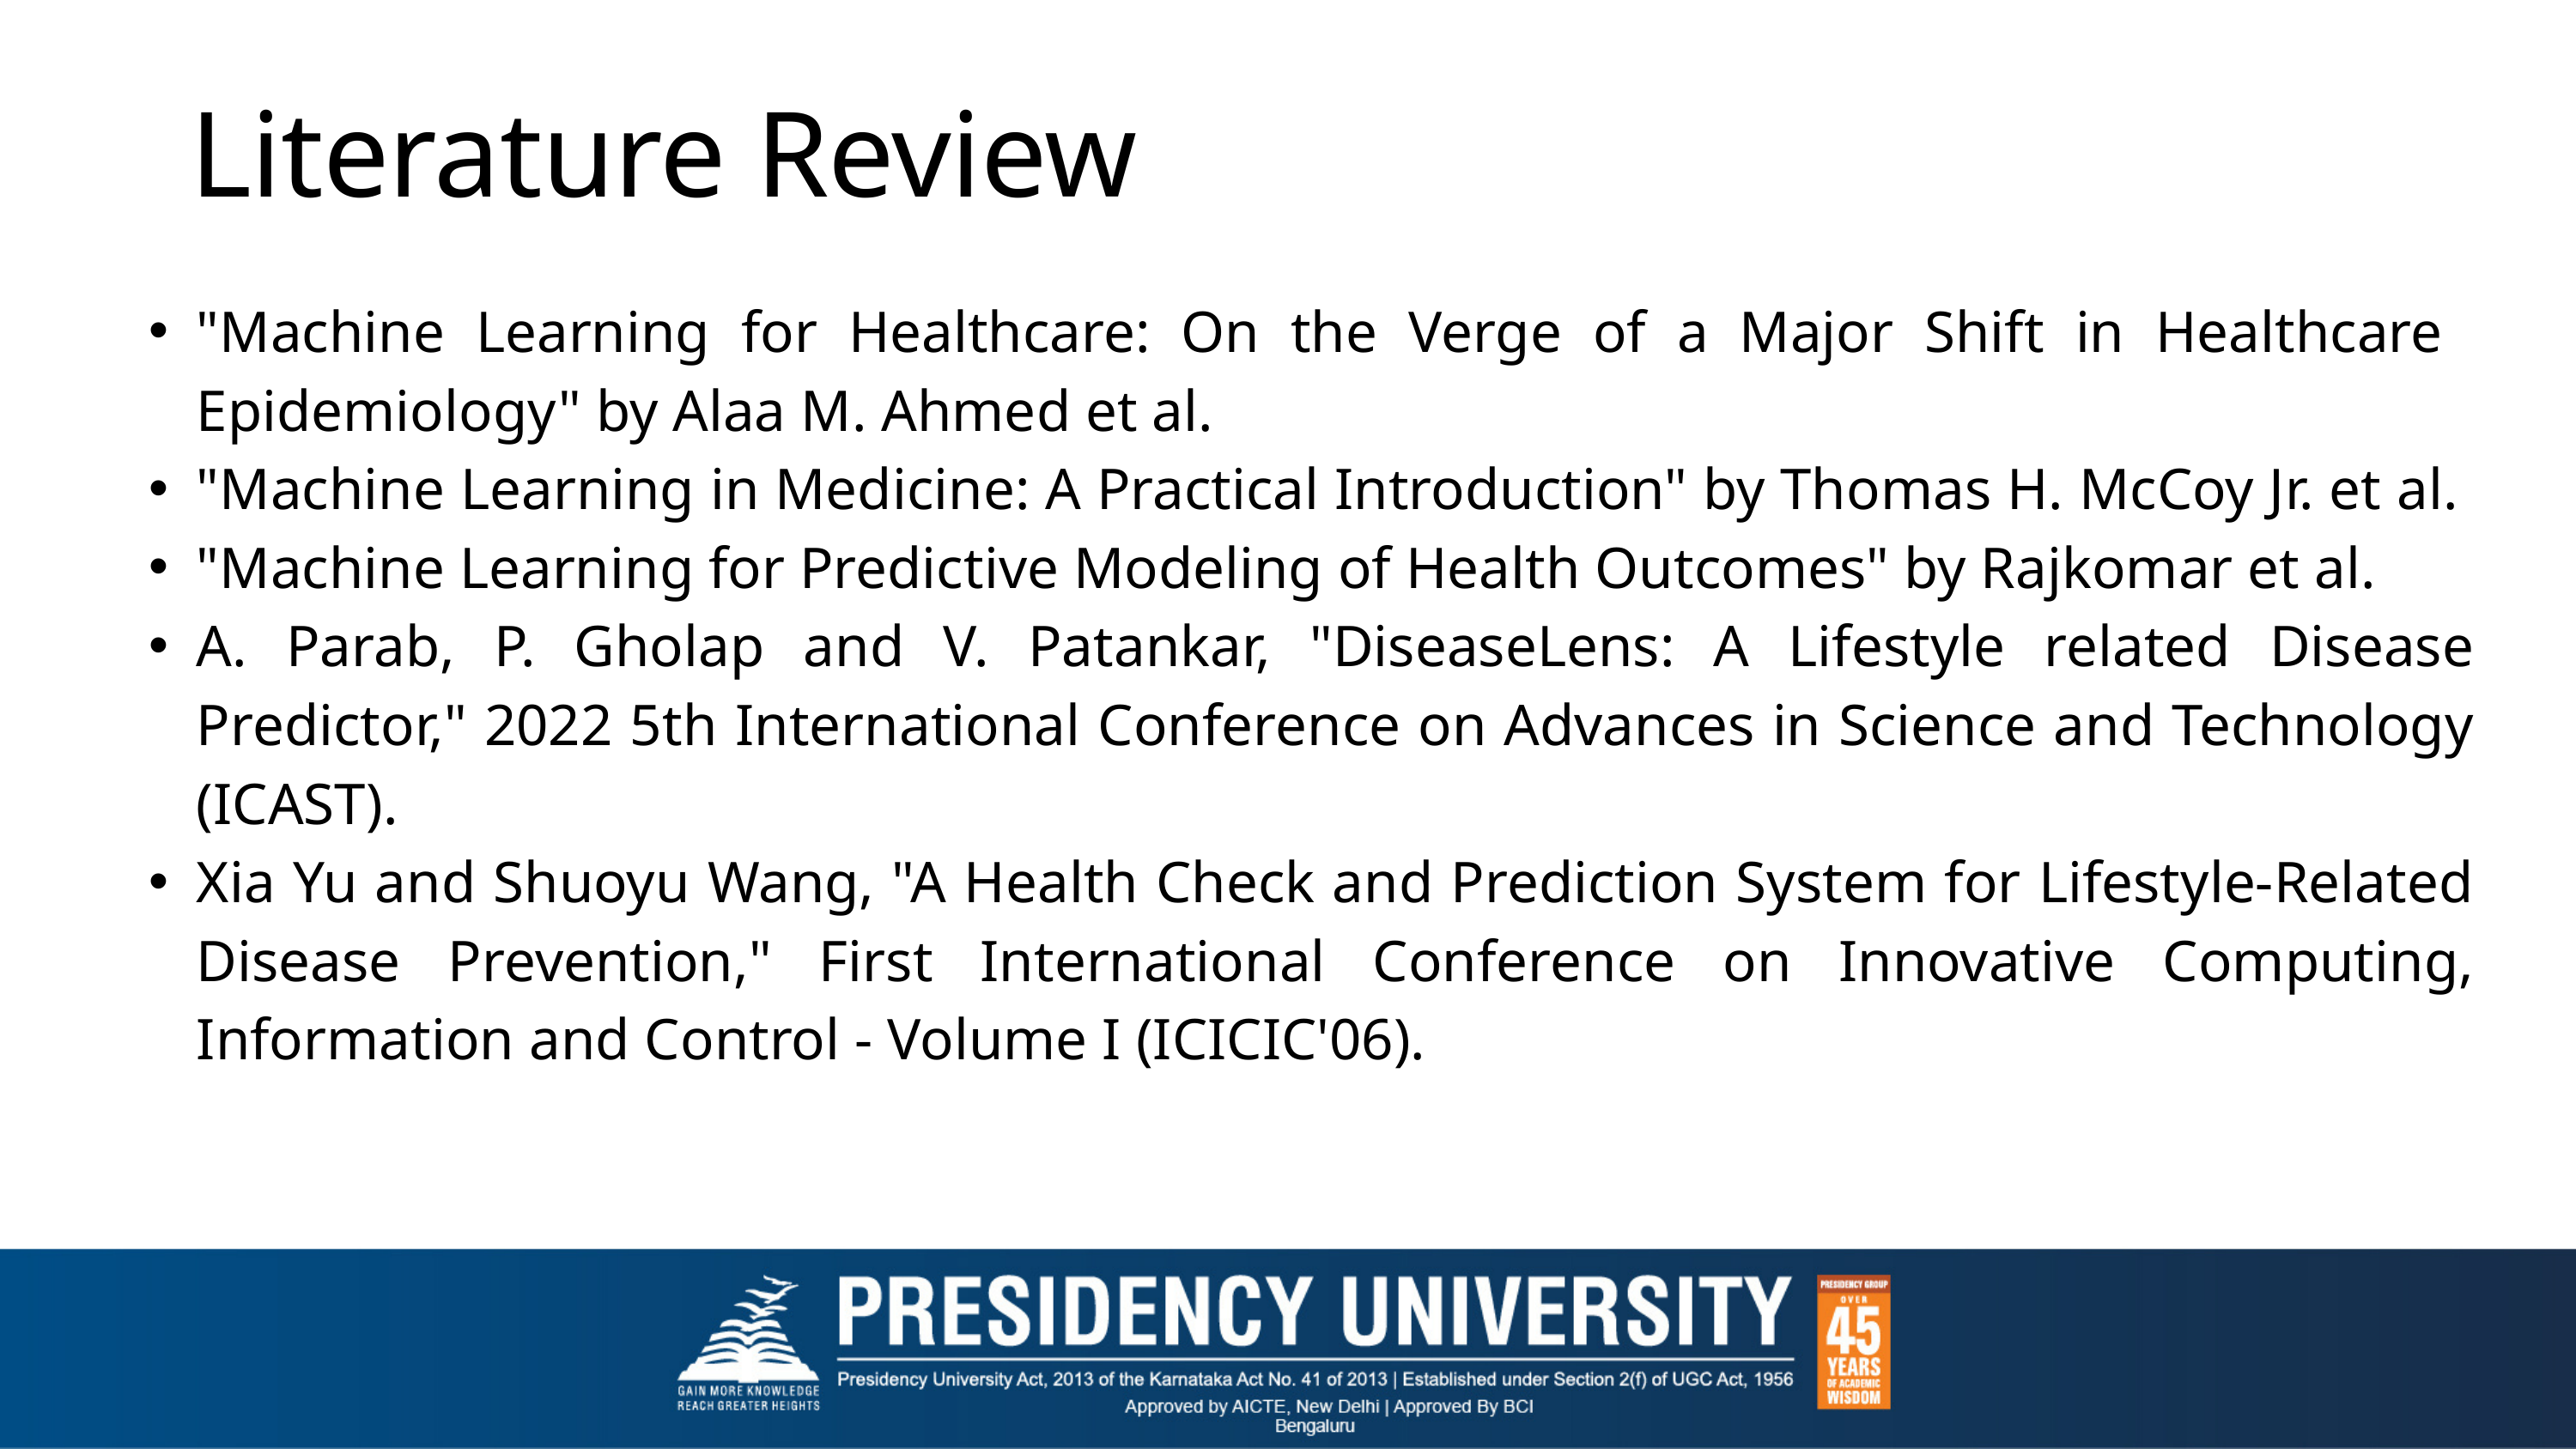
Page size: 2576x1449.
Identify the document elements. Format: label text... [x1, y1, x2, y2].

text_box [0, 0, 2576, 1449]
text_box "Machine Learning for Healthcare: On the Verge of a Major Shift in Healthcare Epidemiology" by Alaa M. Ahmed et al. "Machine Learning in Medicine: A Practical Introduction" by Thomas H. McCoy Jr. et al. "Machine Learning for Predictive Modeling of Health Outcomes" by Rajkomar et al. A. Parab, P. Gholap and V. Patankar, "DiseaseLens: A Lifestyle related Disease Predictor," 2022 5th International Conference on Advances in Science and Technology (ICAST). Xia Yu and Shuoyu Wang, "A Health Check and Prediction System for Lifestyle-Related Disease Prevention," First International Conference on Innovative Computing, Information and Control - Volume I (ICICIC'06). [100, 284, 2476, 1386]
text_box Literature Review [190, 93, 2386, 221]
